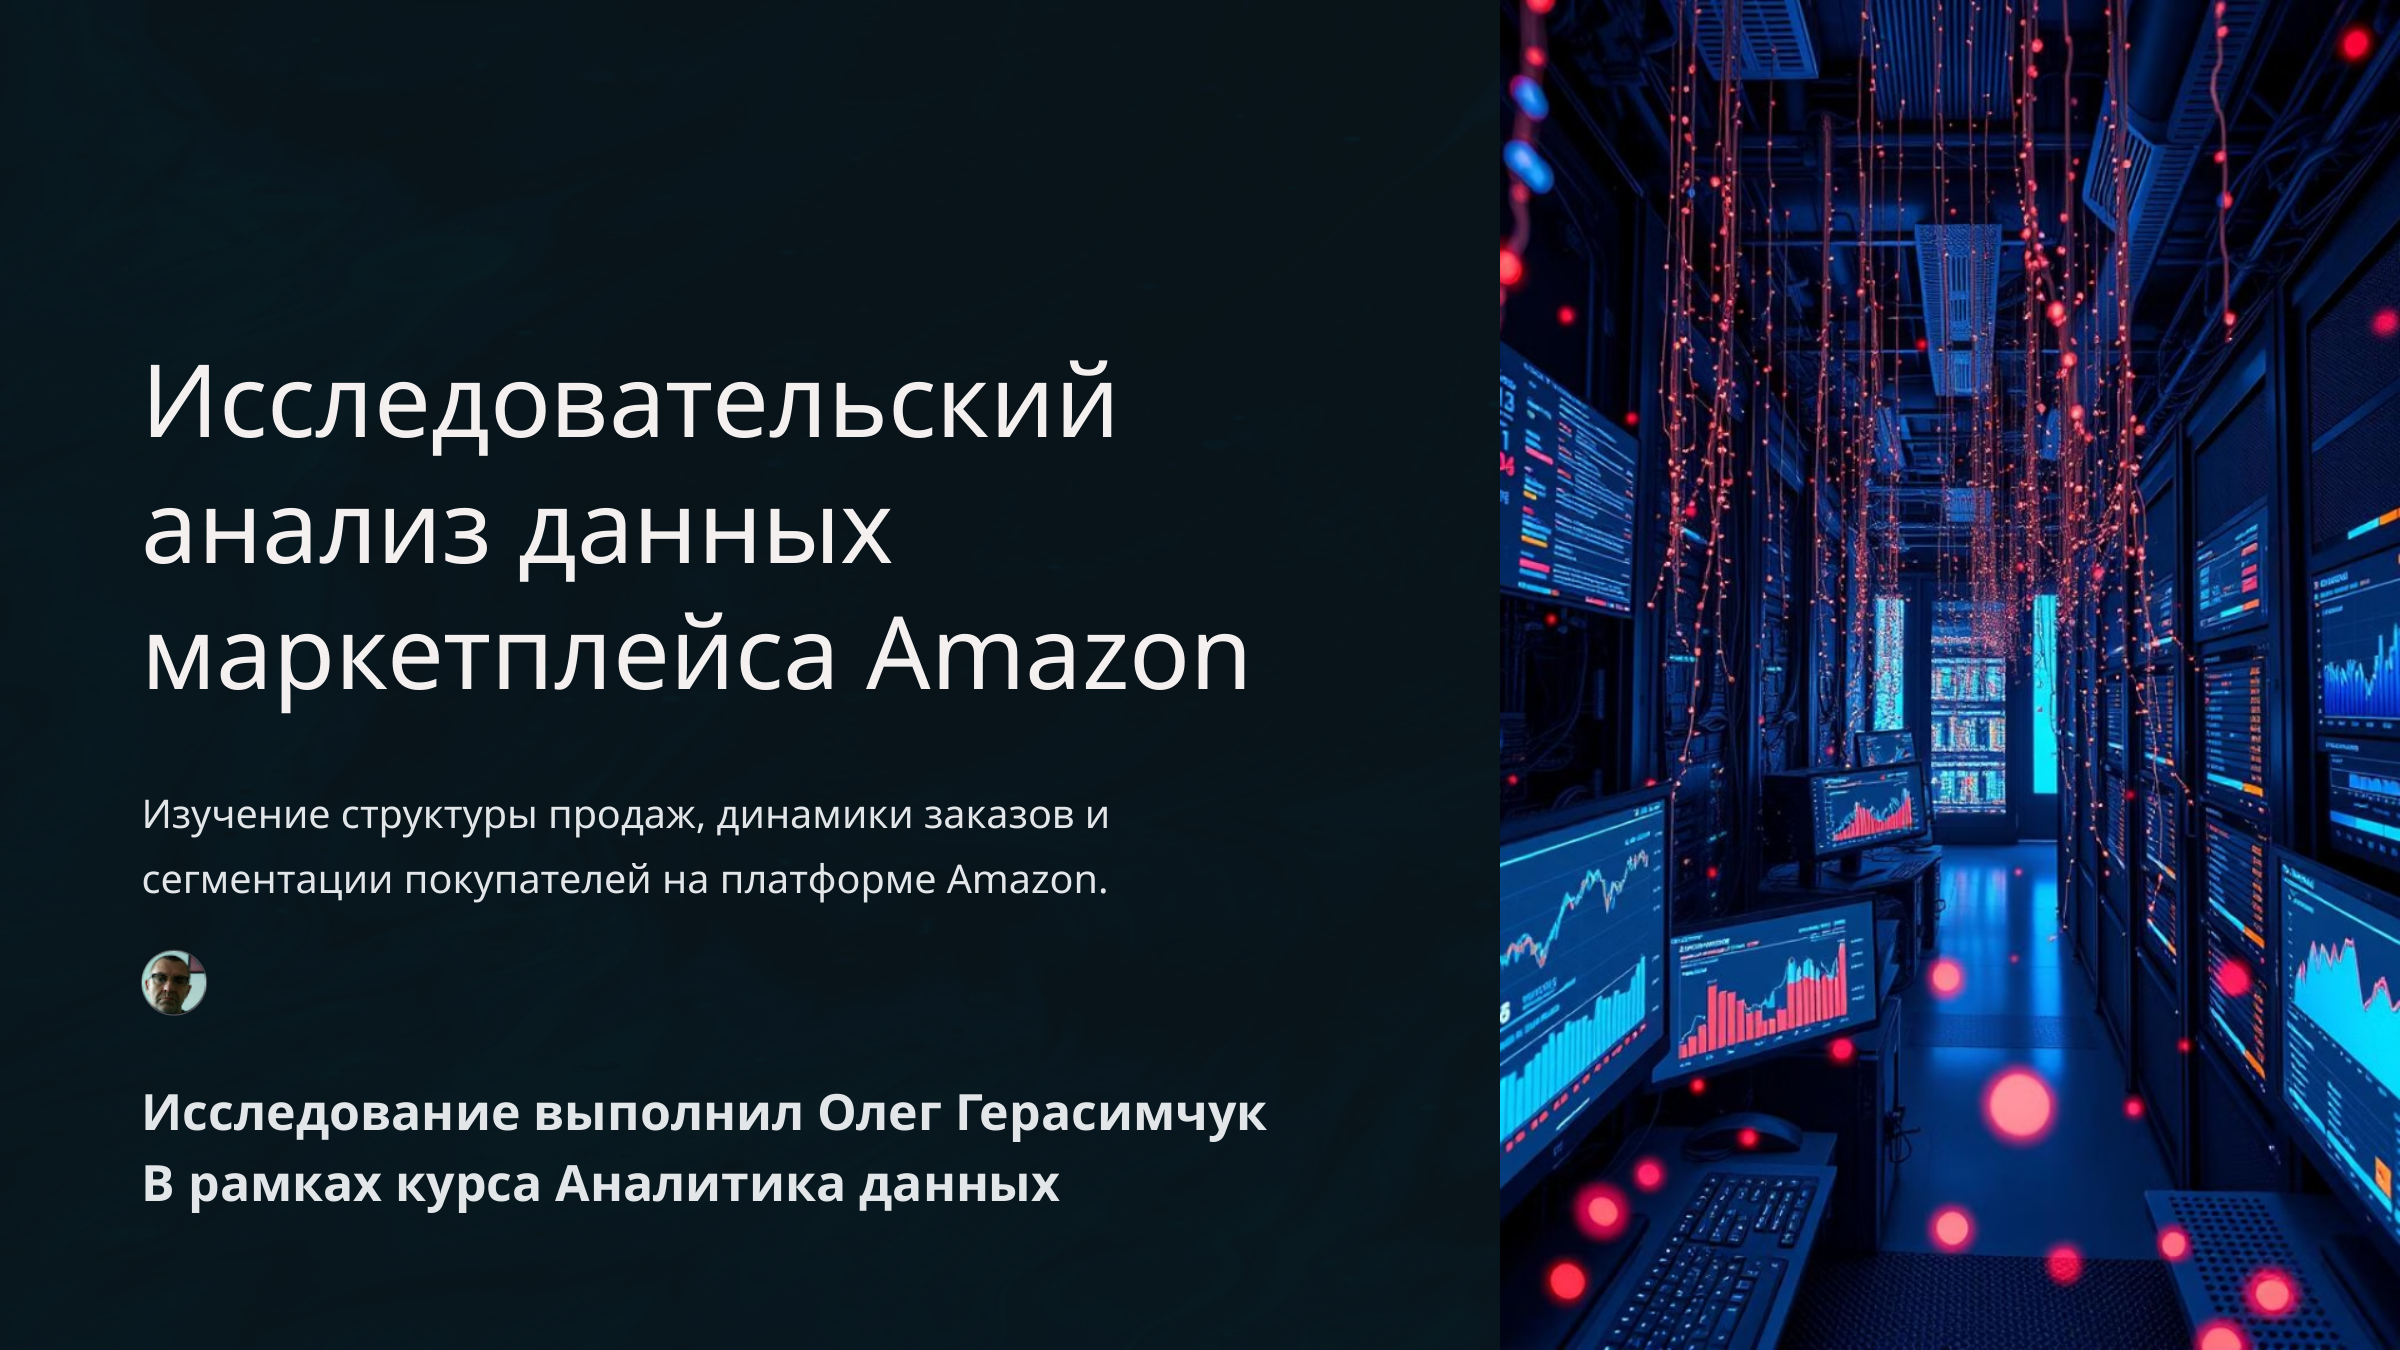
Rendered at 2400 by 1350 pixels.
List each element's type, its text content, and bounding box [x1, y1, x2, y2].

text_box Изучение структуры продаж, динамики заказов и сегментации покупателей на платформе Amazon. [141, 772, 1359, 902]
picture [1499, 0, 2400, 1350]
text_box Исследование выполнил Олег Герасимчук В рамках курса Аналитика данных [141, 1069, 894, 1266]
picture [142, 951, 206, 1014]
picture [1499, 1080, 1504, 1101]
text_box Исследовательский анализ данных маркетплейса Amazon [141, 331, 1359, 712]
